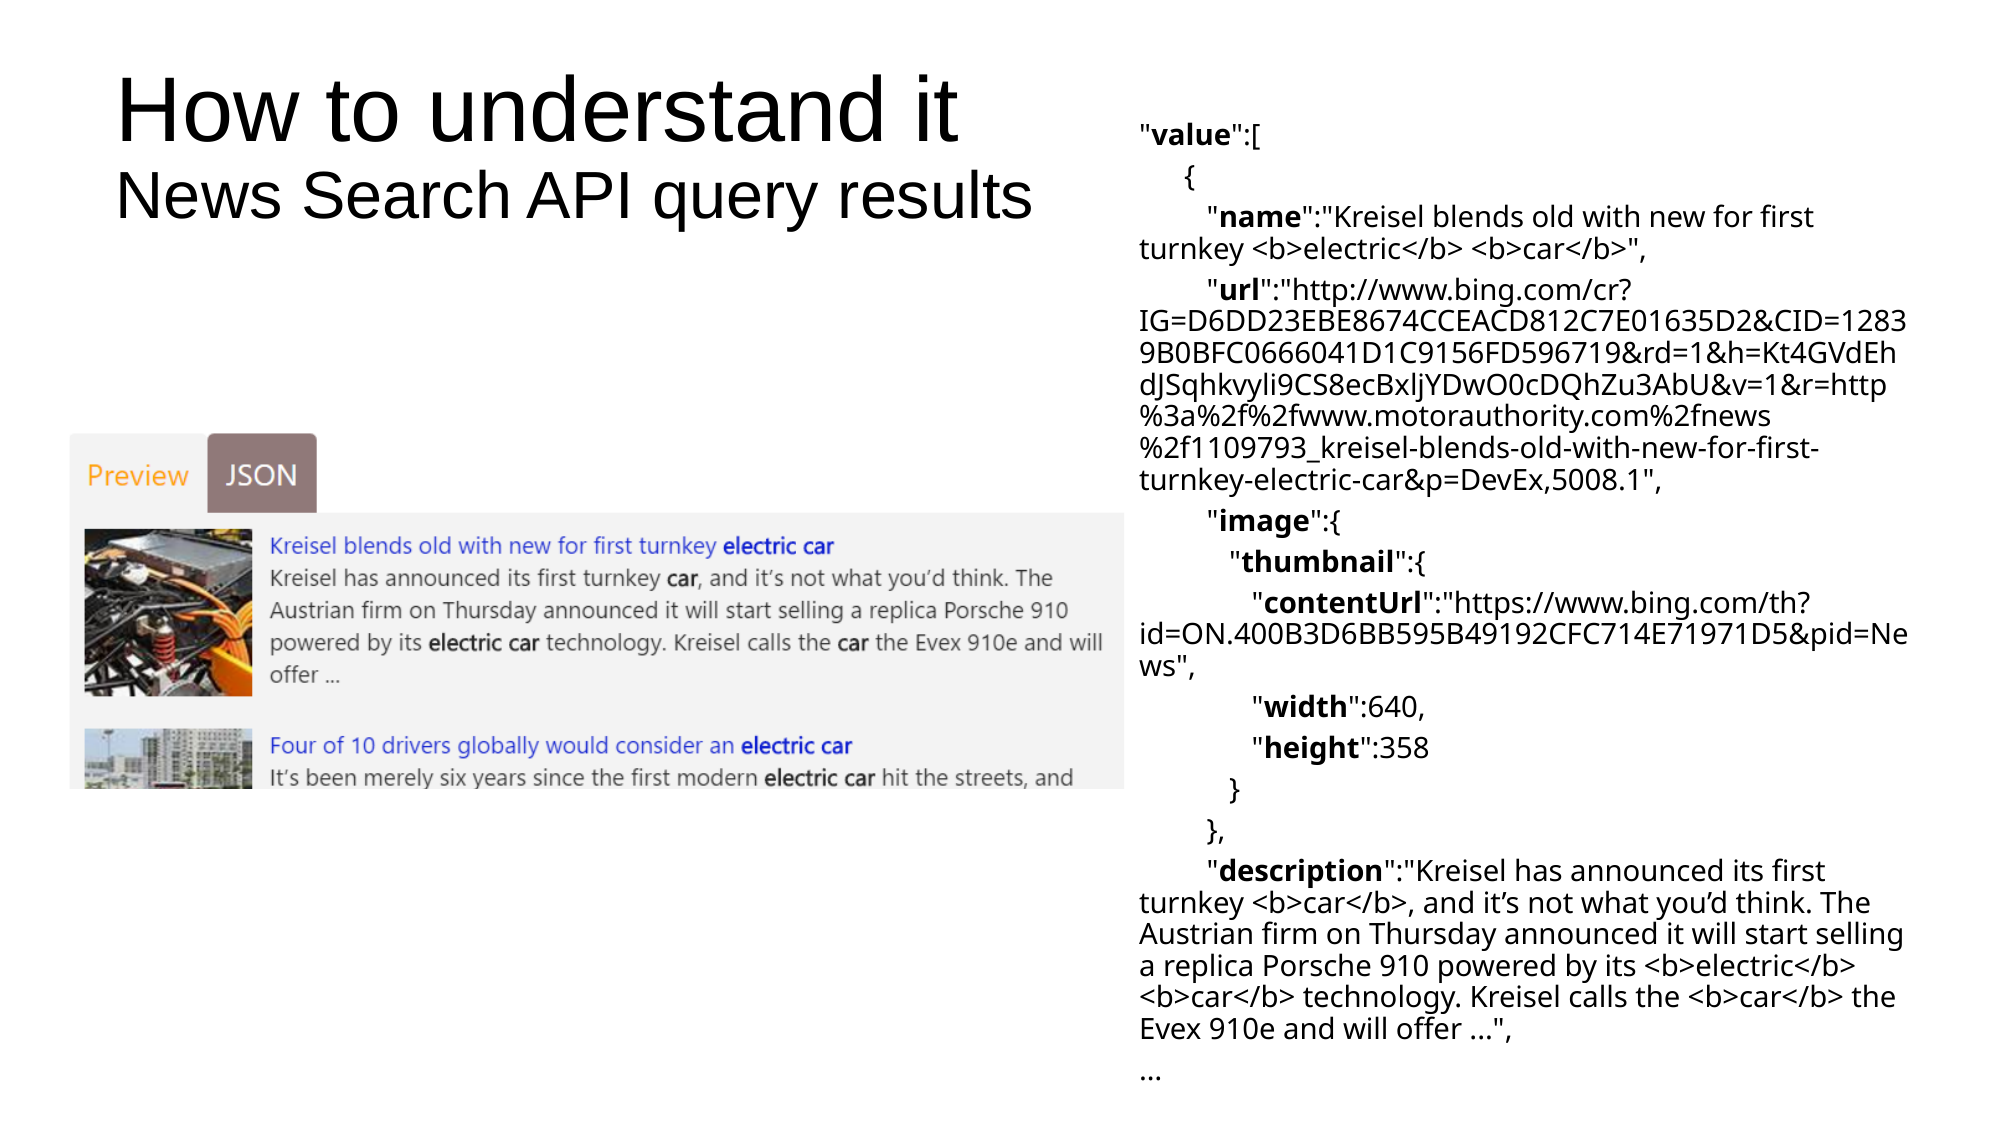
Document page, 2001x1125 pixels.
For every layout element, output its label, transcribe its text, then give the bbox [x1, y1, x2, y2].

list "value":[ { "name":"Kreisel blends old with new for first turnkey <b>electric</b> <b>car</b>", "url":"http://www.bing.com/cr?IG=D6DD23EBE8674CCEACD812C7E01635D2&CID=12839B0BFC0666041D1C9156FD596719&rd=1&h=Kt4GVdEhdJSqhkvyli9CS8ecBxljYDwO0cDQhZu3AbU&v=1&r=http%3a%2f%2fwww.motorauthority.com%2fnews%2f1109793_kreisel-blends-old-with-new-for-first-turnkey-electric-car&p=DevEx,5008.1", "image":{ "thumbnail":{ "contentUrl":"https://www.bing.com/th?id=ON.400B3D6BB595B49192CFC714E71971D5&pid=News", "width":640, "height":358 } }, "description":"Kreisel has announced its first turnkey <b>car</b>, and it’s not what you’d think. The Austrian firm on Thursday announced it will start selling a replica Porsche 910 powered by its <b>electric</b> <b>car</b> technology. Kreisel calls the <b>car</b> the Evex 910e and will offer ...", … [1124, 112, 1929, 1108]
title How to understand it News Search API query results [100, 38, 1883, 257]
picture [69, 404, 1125, 789]
